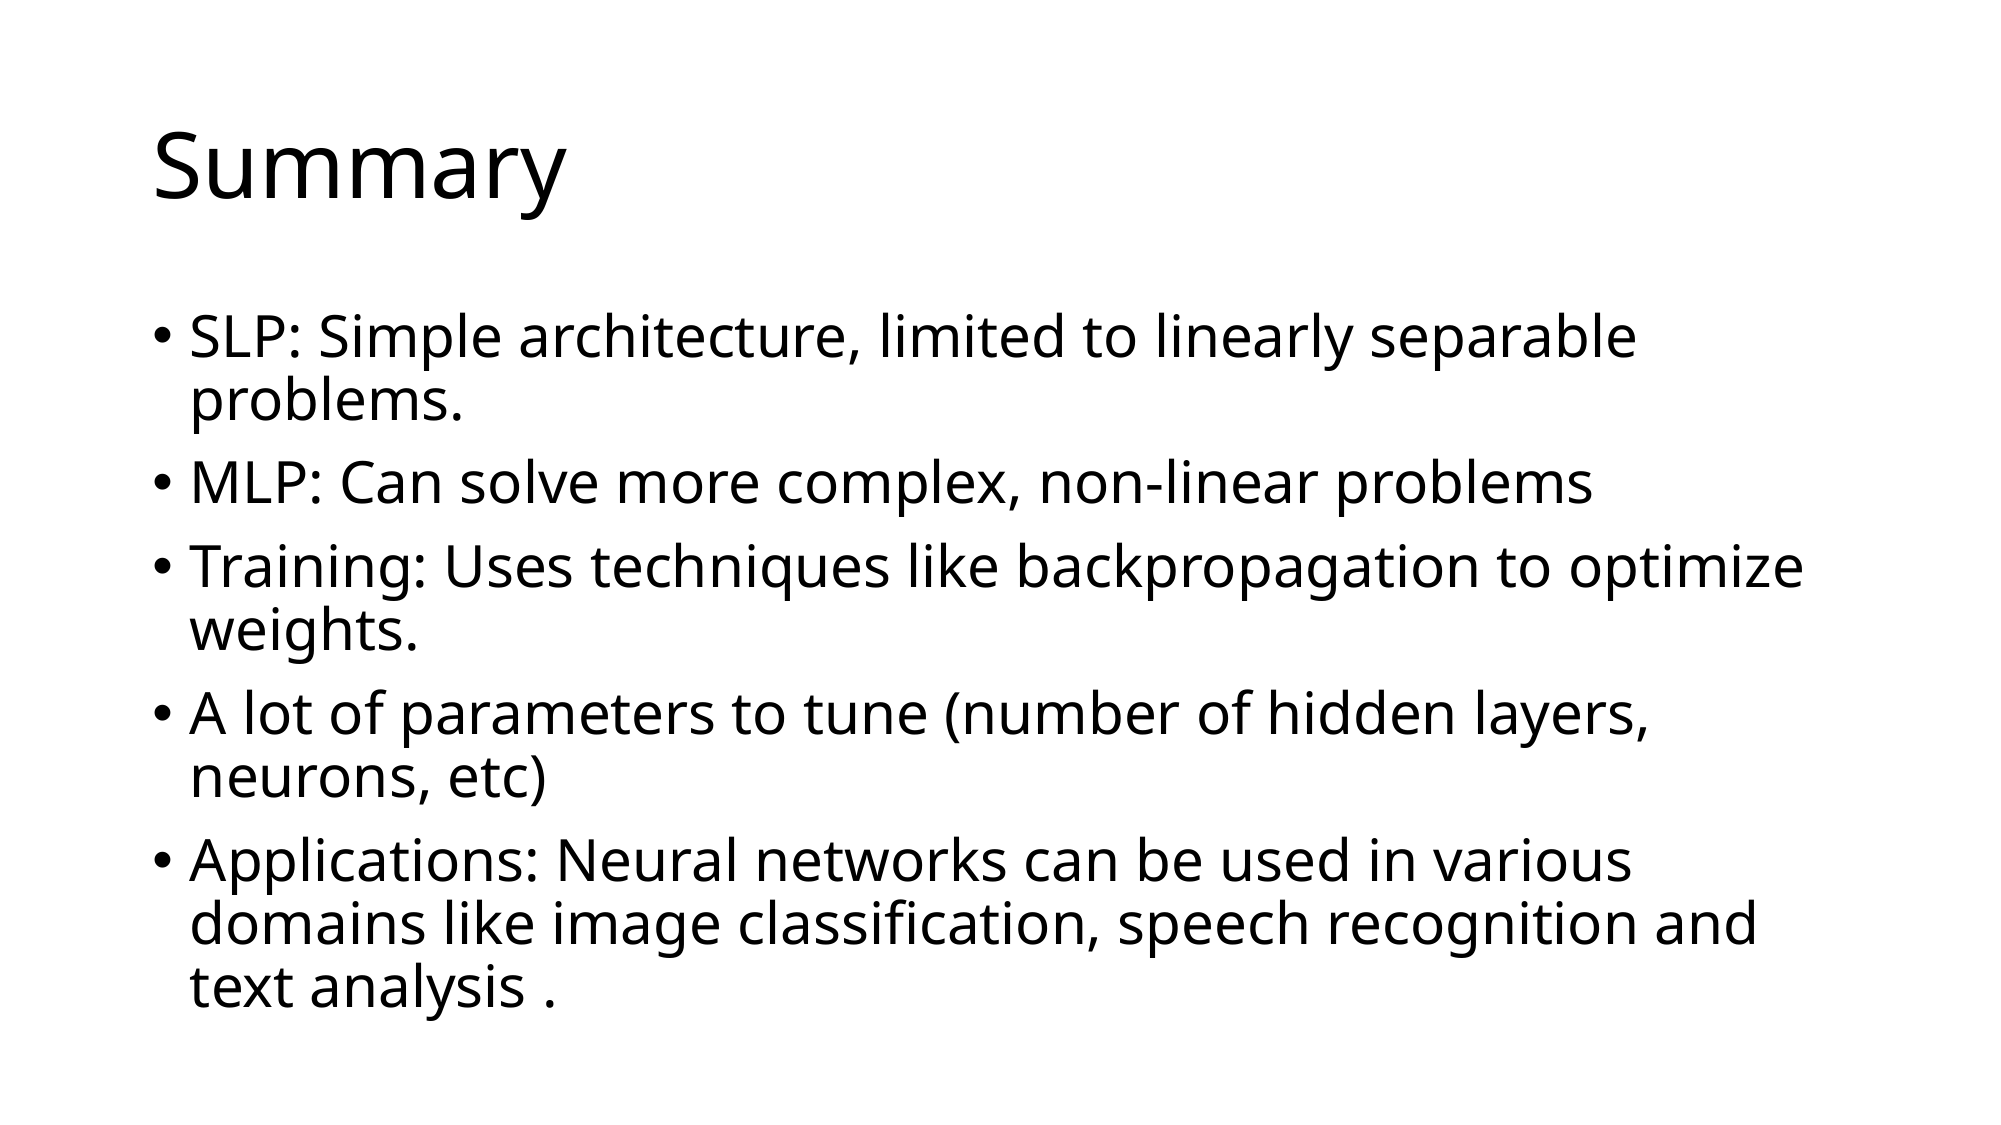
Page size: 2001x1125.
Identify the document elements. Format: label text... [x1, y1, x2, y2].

title Summary [137, 59, 1863, 278]
list SLP: Simple architecture, limited to linearly separable problems. MLP: Can solve more complex, non-linear problems Training: Uses techniques like backpropagation to optimize weights. A lot of parameters to tune (number of hidden layers, neurons, etc) Applications: Neural networks can be used in various domains like image classification, speech recognition and text analysis . [137, 299, 1863, 1014]
